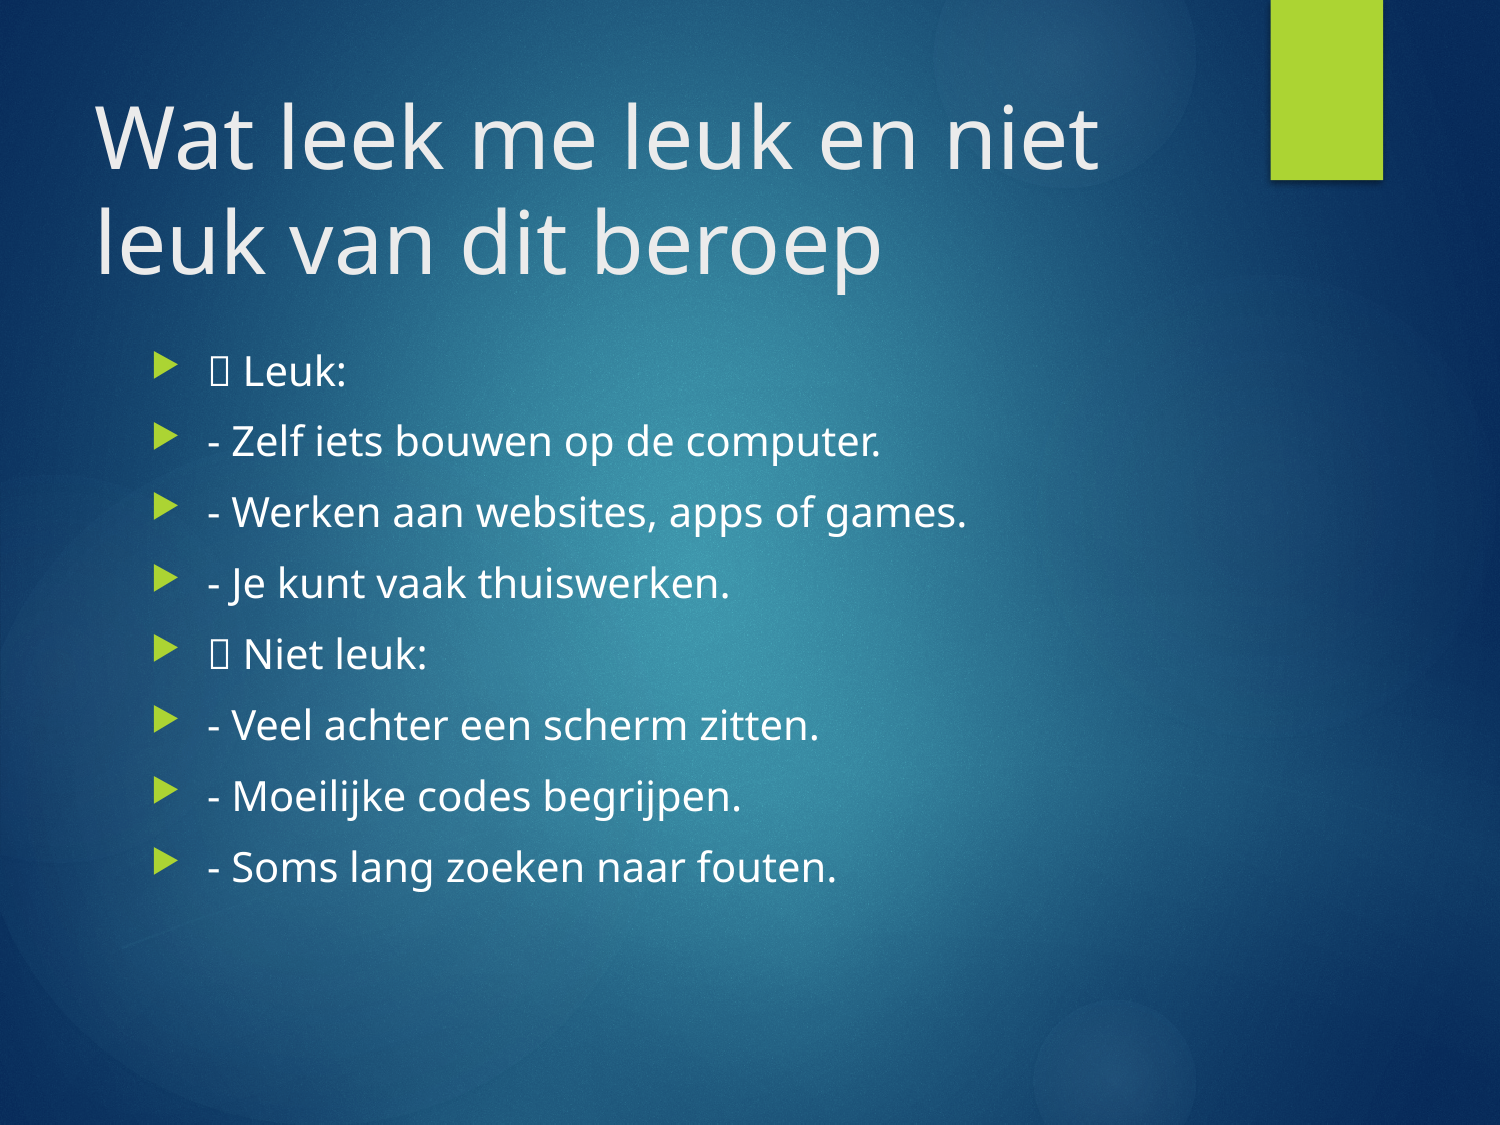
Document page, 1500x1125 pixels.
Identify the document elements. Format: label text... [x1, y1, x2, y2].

title Wat leek me leuk en niet leuk van dit beroep [79, 74, 1237, 304]
list ✅ Leuk: - Zelf iets bouwen op de computer. - Werken aan websites, apps of games. - Je kunt vaak thuiswerken. ❌ Niet leuk: - Veel achter een scherm zitten. - Moeilijke codes begrijpen. - Soms lang zoeken naar fouten. [135, 336, 1237, 1025]
